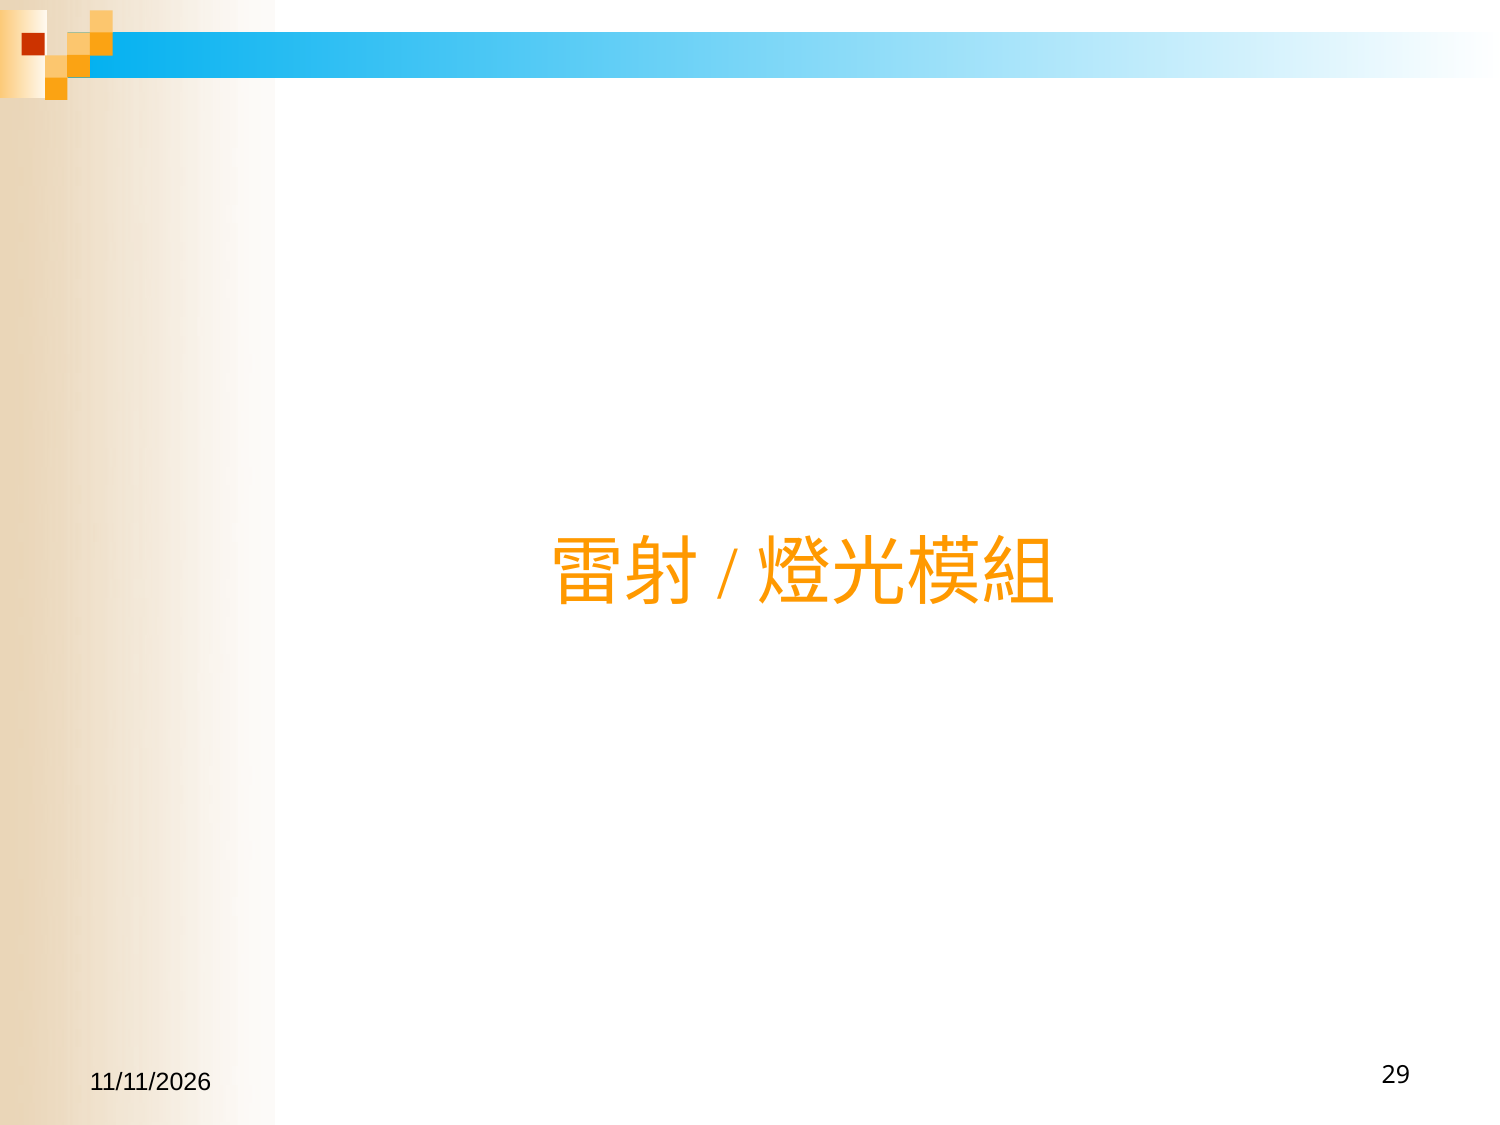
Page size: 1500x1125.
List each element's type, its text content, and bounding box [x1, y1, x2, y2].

text_box 2017/1/15 [75, 1024, 425, 1103]
title 雷射/燈光模組 [230, 456, 1376, 682]
text_box 29 [1074, 1024, 1425, 1100]
